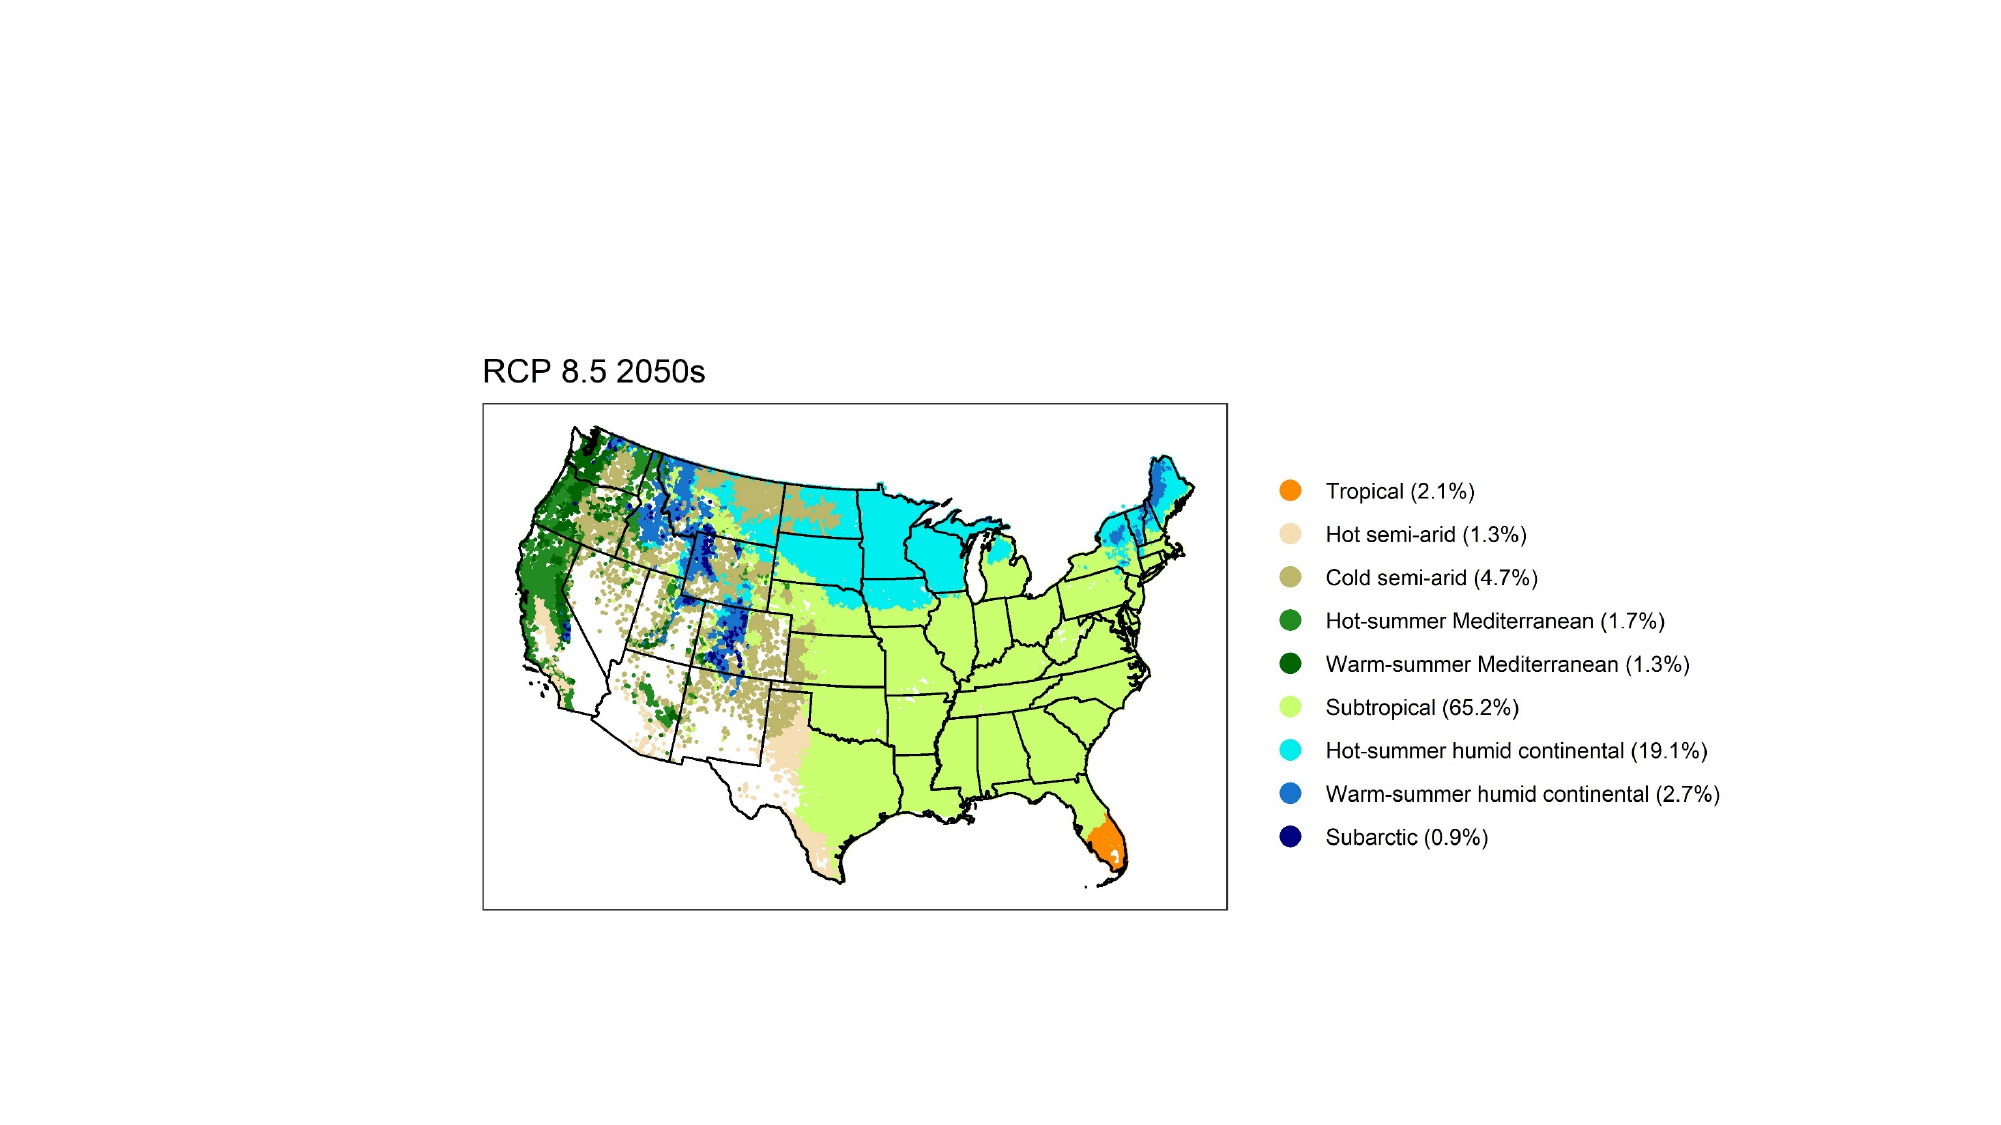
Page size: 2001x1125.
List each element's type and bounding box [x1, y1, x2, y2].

picture [474, 187, 1735, 1088]
